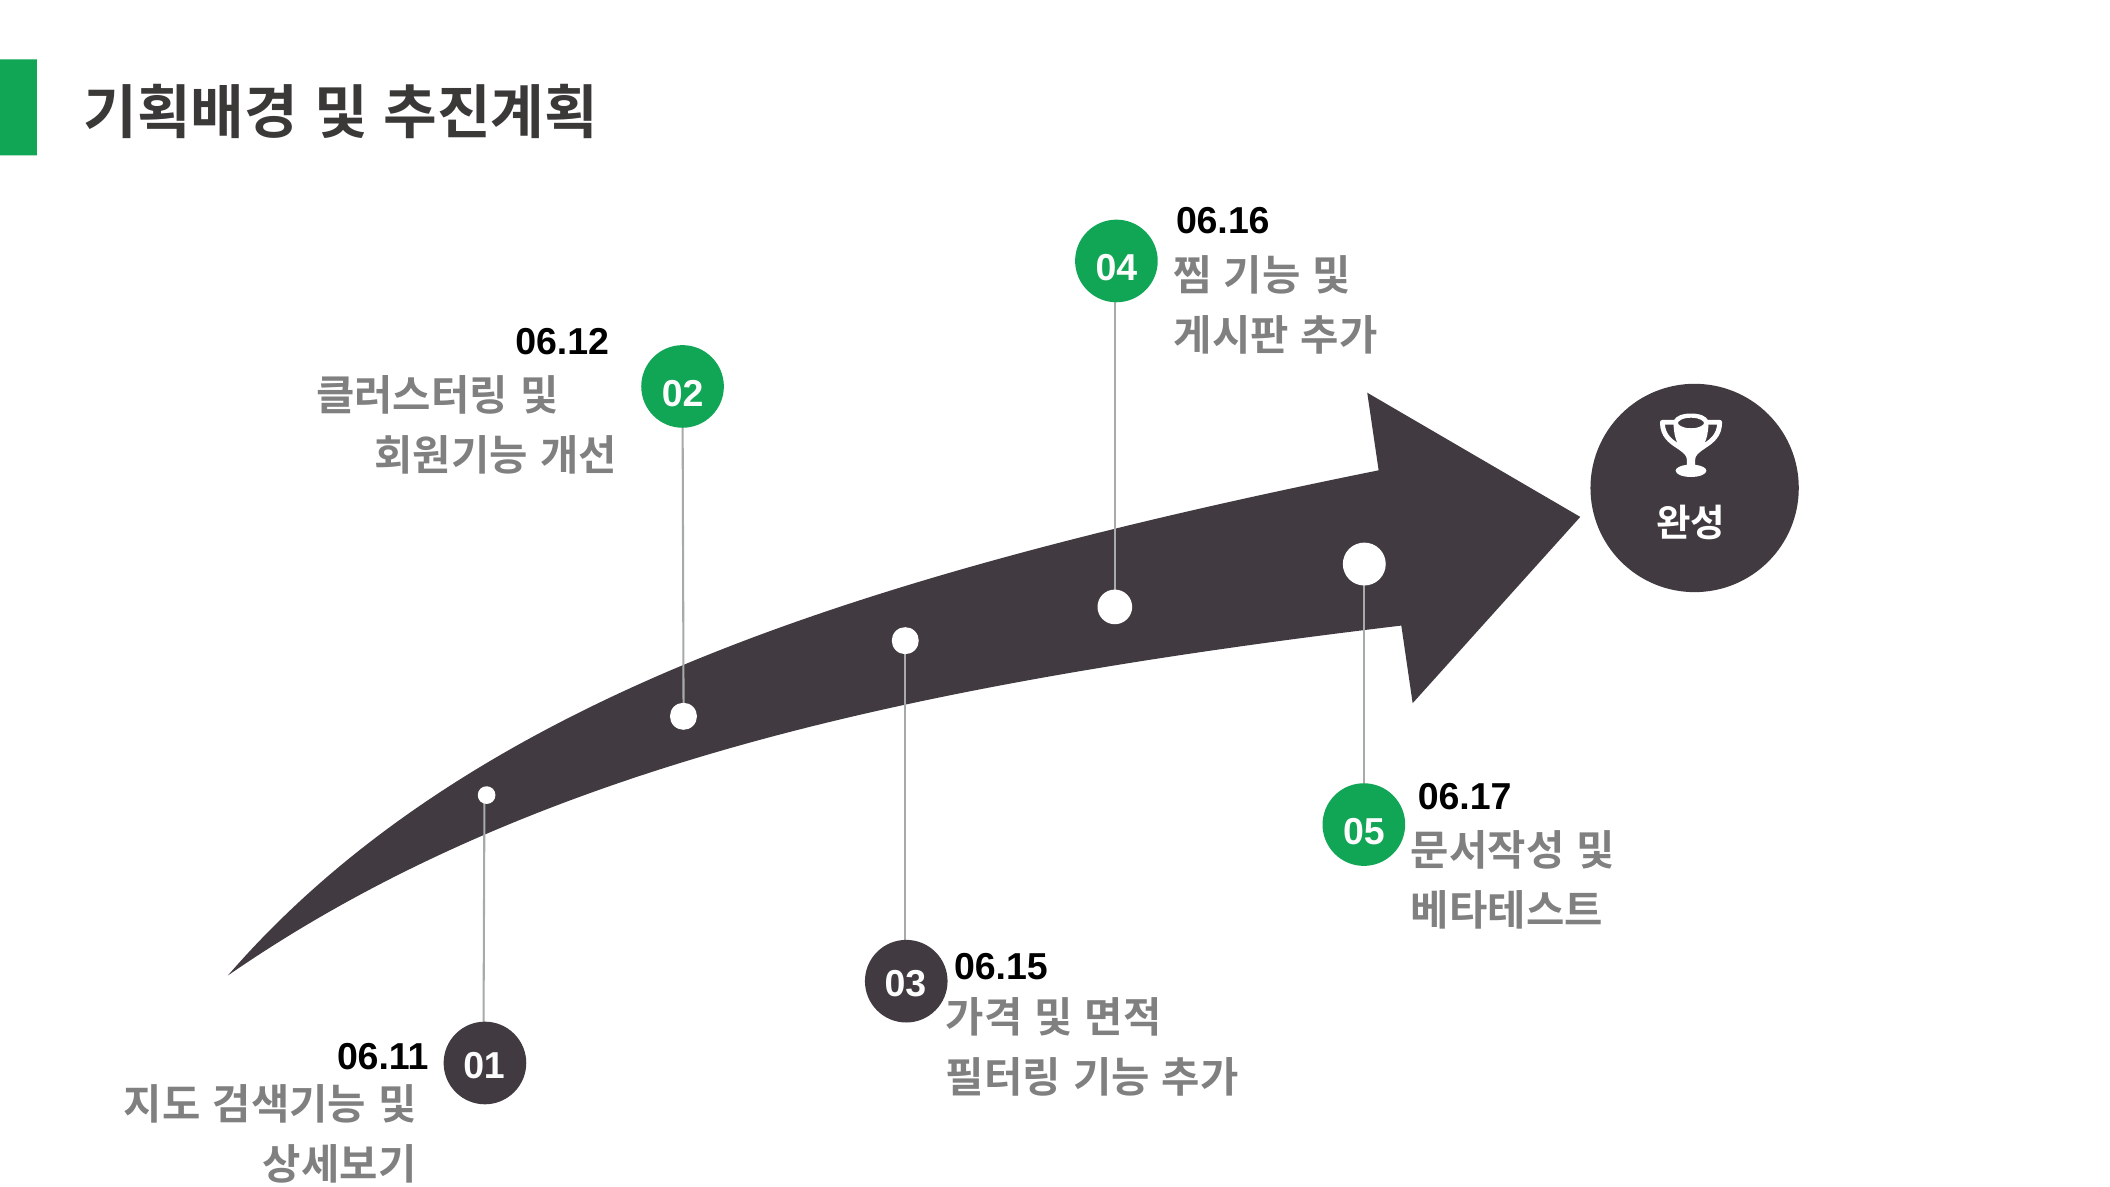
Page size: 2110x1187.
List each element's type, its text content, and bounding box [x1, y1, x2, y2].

text_box 기획배경 및 추진계획 [67, 67, 614, 154]
text_box [713, 358, 724, 415]
text_box [641, 357, 712, 428]
text_box [654, 345, 711, 356]
text_box [227, 392, 1581, 976]
text_box 04 [1086, 231, 1146, 291]
text_box 06.12 [351, 307, 609, 358]
text_box [1088, 291, 1145, 303]
text_box [1075, 233, 1086, 289]
text_box [669, 702, 697, 730]
text_box 클러스터링 및 회원기능 개선 [277, 358, 618, 479]
text_box 03 [875, 947, 935, 1007]
text_box [891, 627, 919, 655]
text_box 01 [454, 1029, 514, 1089]
text_box 02 [653, 356, 713, 416]
text_box [1590, 383, 1799, 593]
text_box [1342, 542, 1386, 586]
text_box 06.11 [189, 1022, 429, 1077]
text_box [1146, 232, 1158, 290]
text_box [1335, 783, 1393, 795]
text_box [1336, 855, 1392, 866]
text_box [1394, 796, 1406, 853]
text_box 문서작성 및 베타테스트 [1410, 813, 1632, 934]
text_box 05 [1334, 795, 1394, 855]
text_box 가격 및 면적 필터링 기능 추가 [945, 980, 1286, 1101]
text_box 06.17 [1417, 762, 1639, 817]
text_box [443, 1033, 527, 1105]
text_box [461, 1021, 509, 1029]
text_box [477, 786, 496, 804]
text_box 06.16 [1175, 186, 1397, 241]
text_box [1097, 589, 1133, 625]
text_box [1659, 413, 1723, 477]
text_box [1322, 796, 1334, 854]
text_box 06.15 [790, 933, 1048, 988]
text_box 완성 [1614, 483, 1768, 546]
text_box 찜 기능 및 게시판 추가 [1173, 238, 1395, 359]
text_box 지도 검색기능 및 상세보기 [77, 1068, 417, 1187]
text_box [1088, 219, 1145, 231]
text_box [865, 988, 945, 1023]
